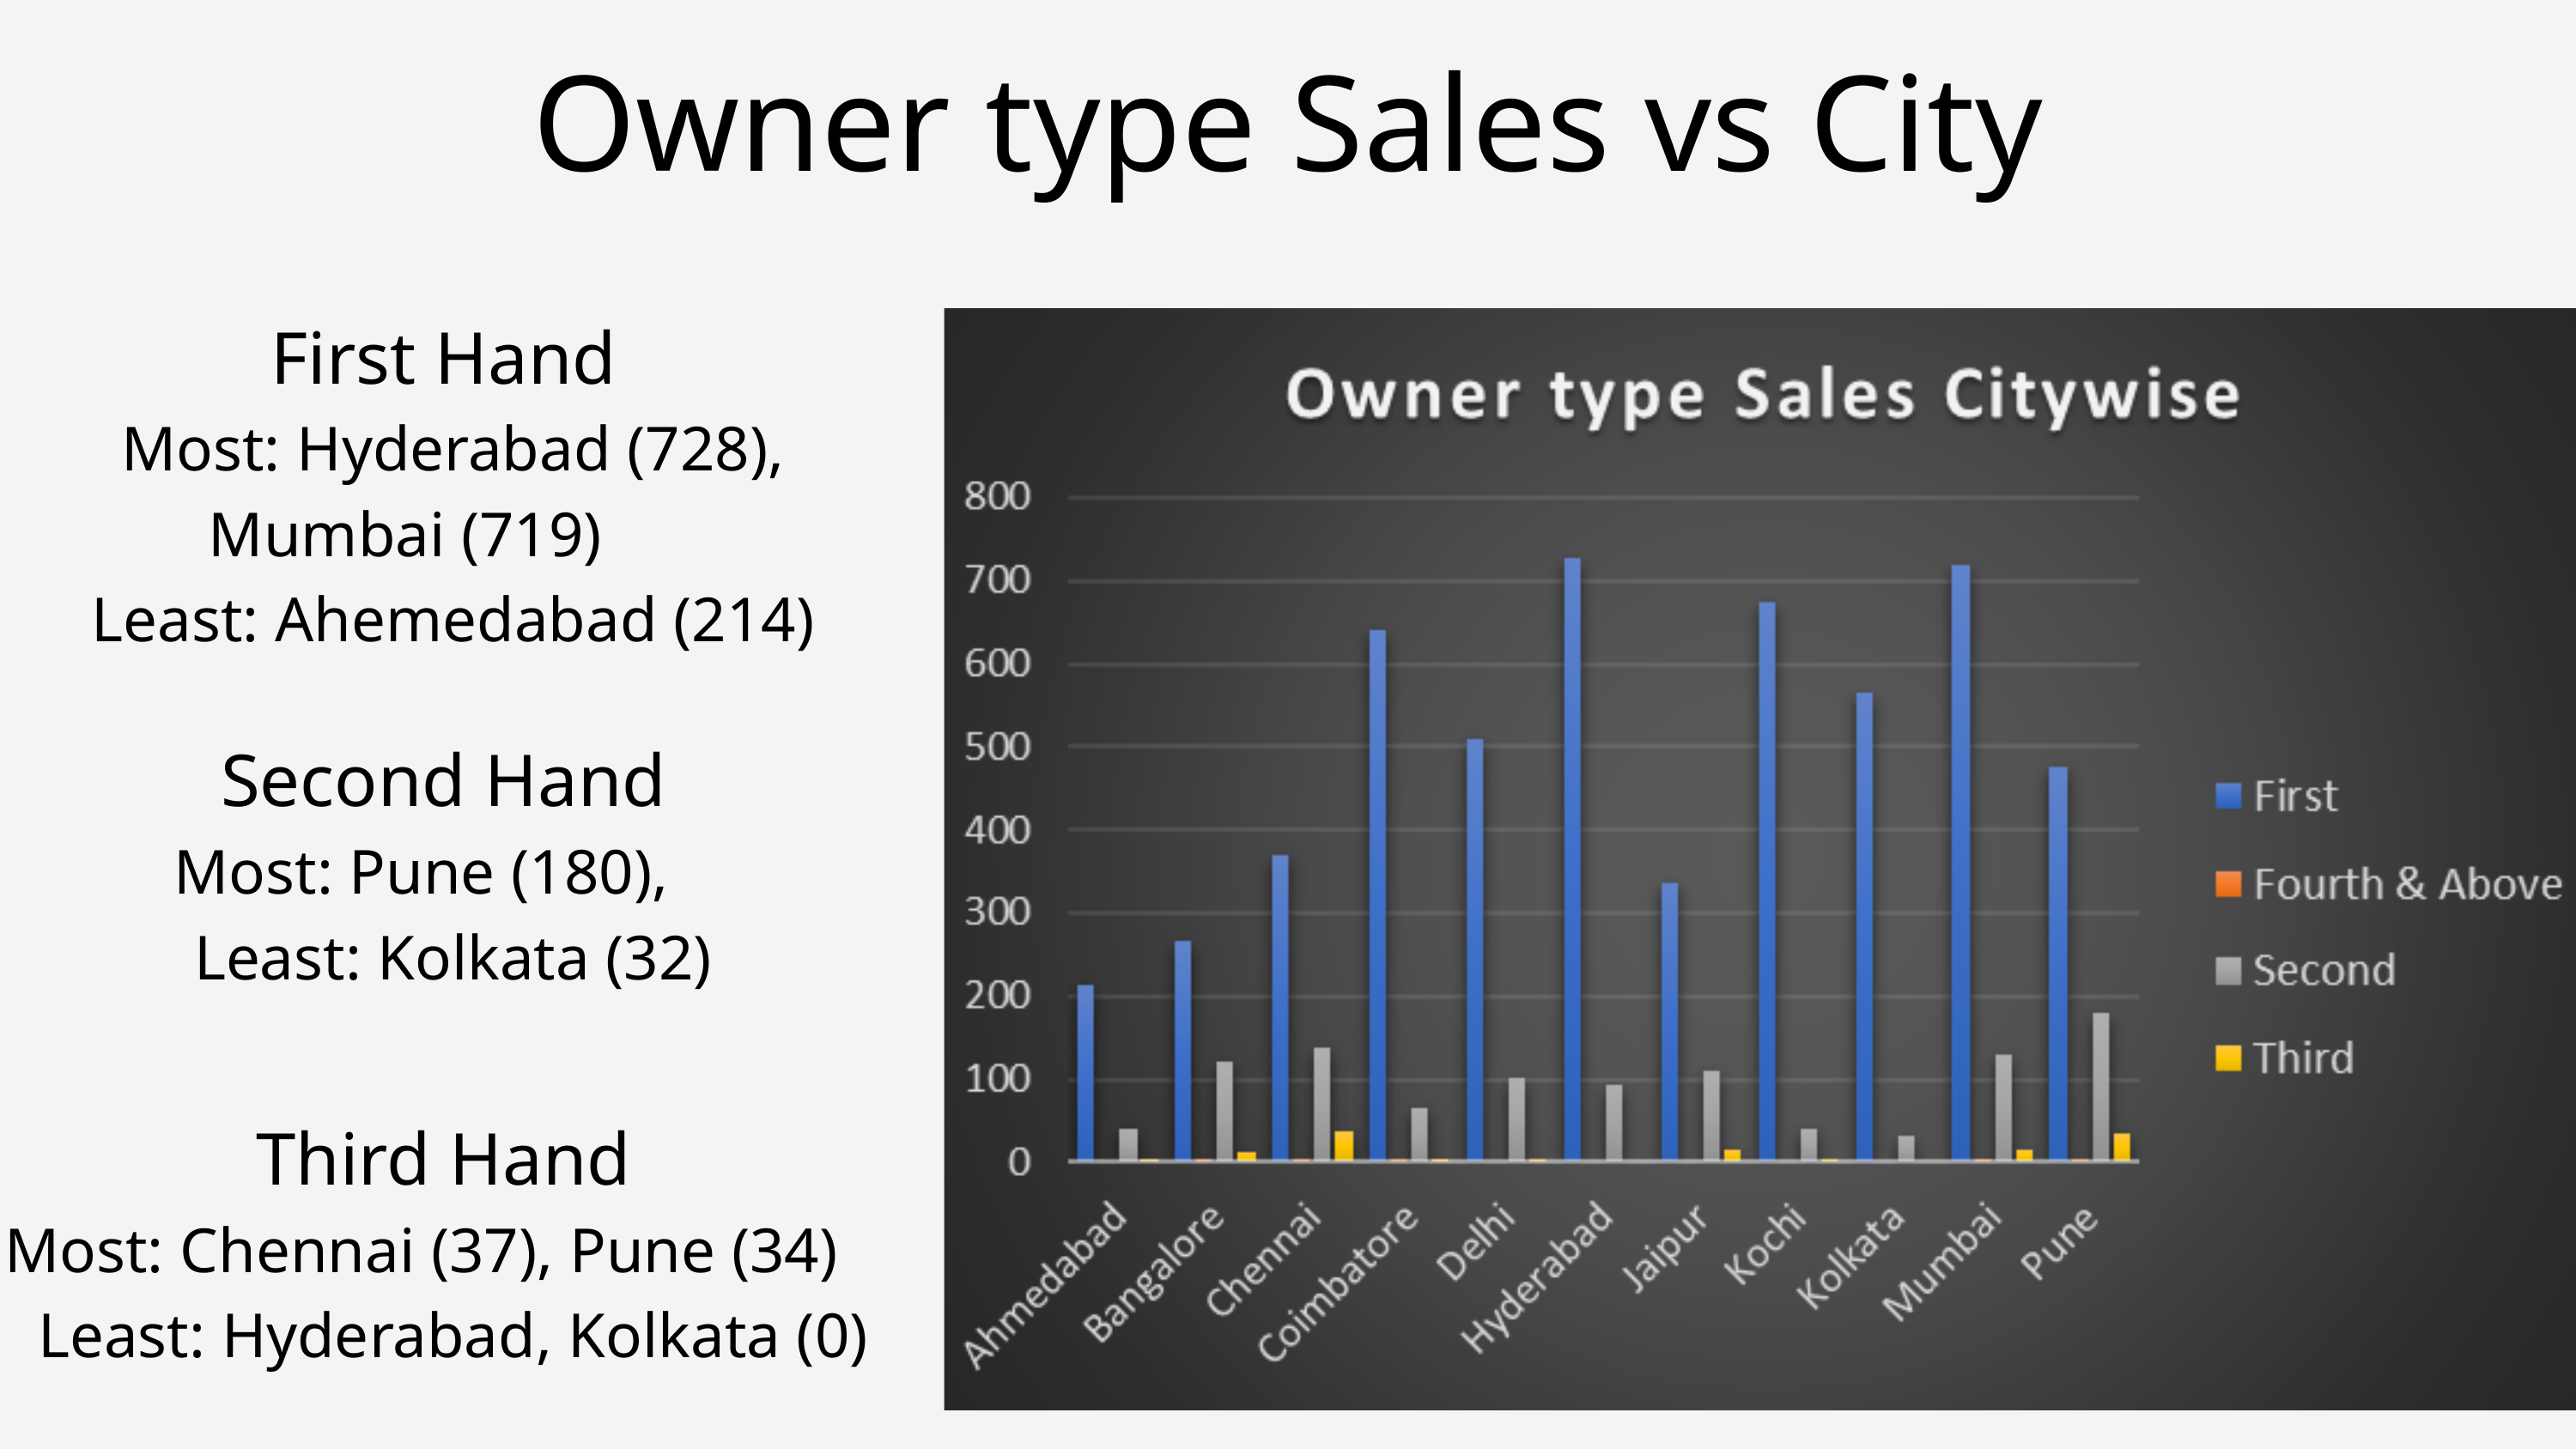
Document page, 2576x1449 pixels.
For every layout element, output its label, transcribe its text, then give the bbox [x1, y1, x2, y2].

text_box Owner type Sales vs City [0, 39, 2576, 198]
text_box First Hand Most: Hyderabad (728), Mumbai (719) Least: Ahemedabad (214) [82, 298, 824, 654]
text_box [944, 308, 2576, 1410]
text_box Third Hand Most: Chennai (37), Pune (34) Least: Hyderabad, Kolkata (0) [0, 1099, 907, 1370]
text_box Second Hand Most: Pune (180), Least: Kolkata (32) [167, 721, 739, 992]
